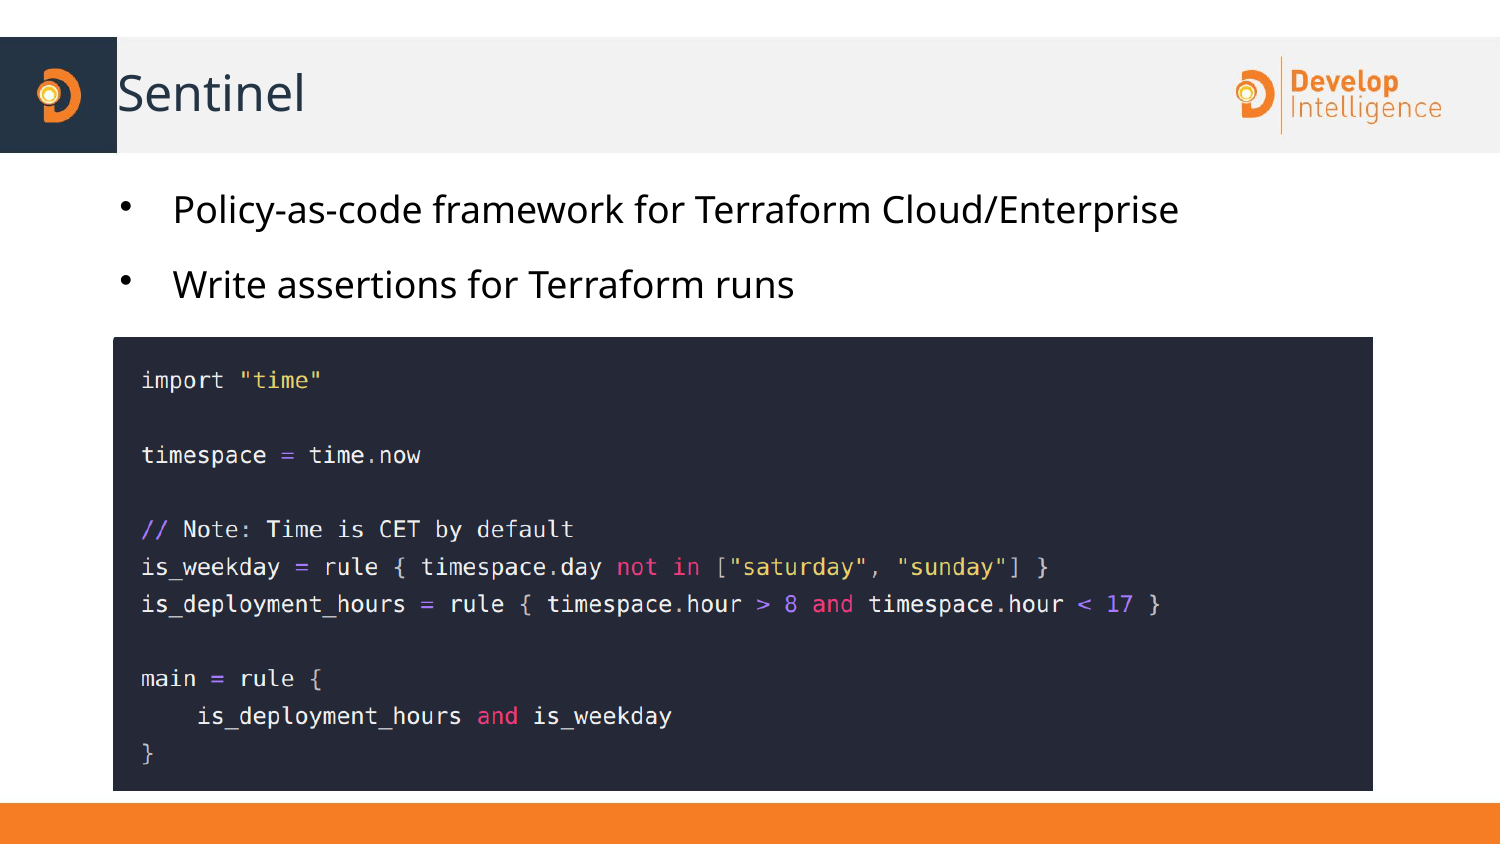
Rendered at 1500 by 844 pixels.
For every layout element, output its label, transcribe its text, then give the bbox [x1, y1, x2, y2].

picture [0, 0, 1500, 844]
list Policy-as-code framework for Terraform Cloud/Enterprise Write assertions for Terraform runs [101, 186, 1395, 762]
title Sentinel [117, 39, 1499, 152]
